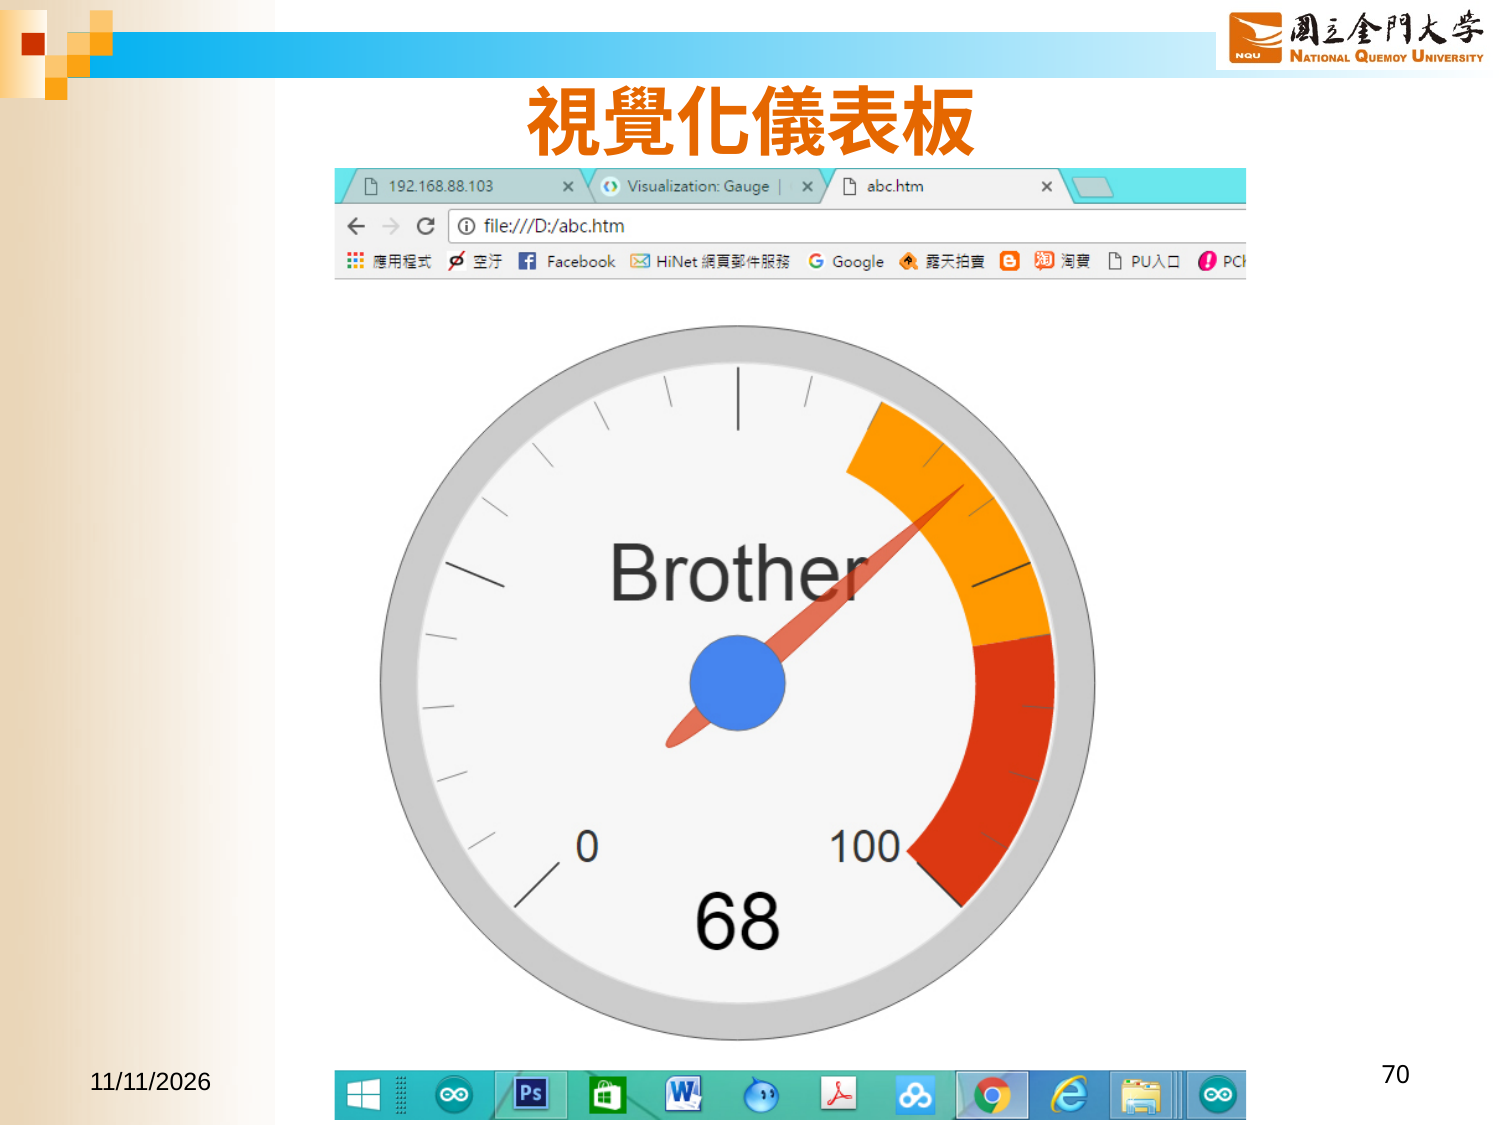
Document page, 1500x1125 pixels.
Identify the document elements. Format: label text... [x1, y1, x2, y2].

picture [1216, 1, 1499, 70]
text_box 2017/6/24 [75, 1024, 329, 1103]
title 視覺化儀表板 [76, 42, 1427, 197]
picture [334, 167, 1247, 1121]
text_box 70 [1251, 1024, 1425, 1100]
